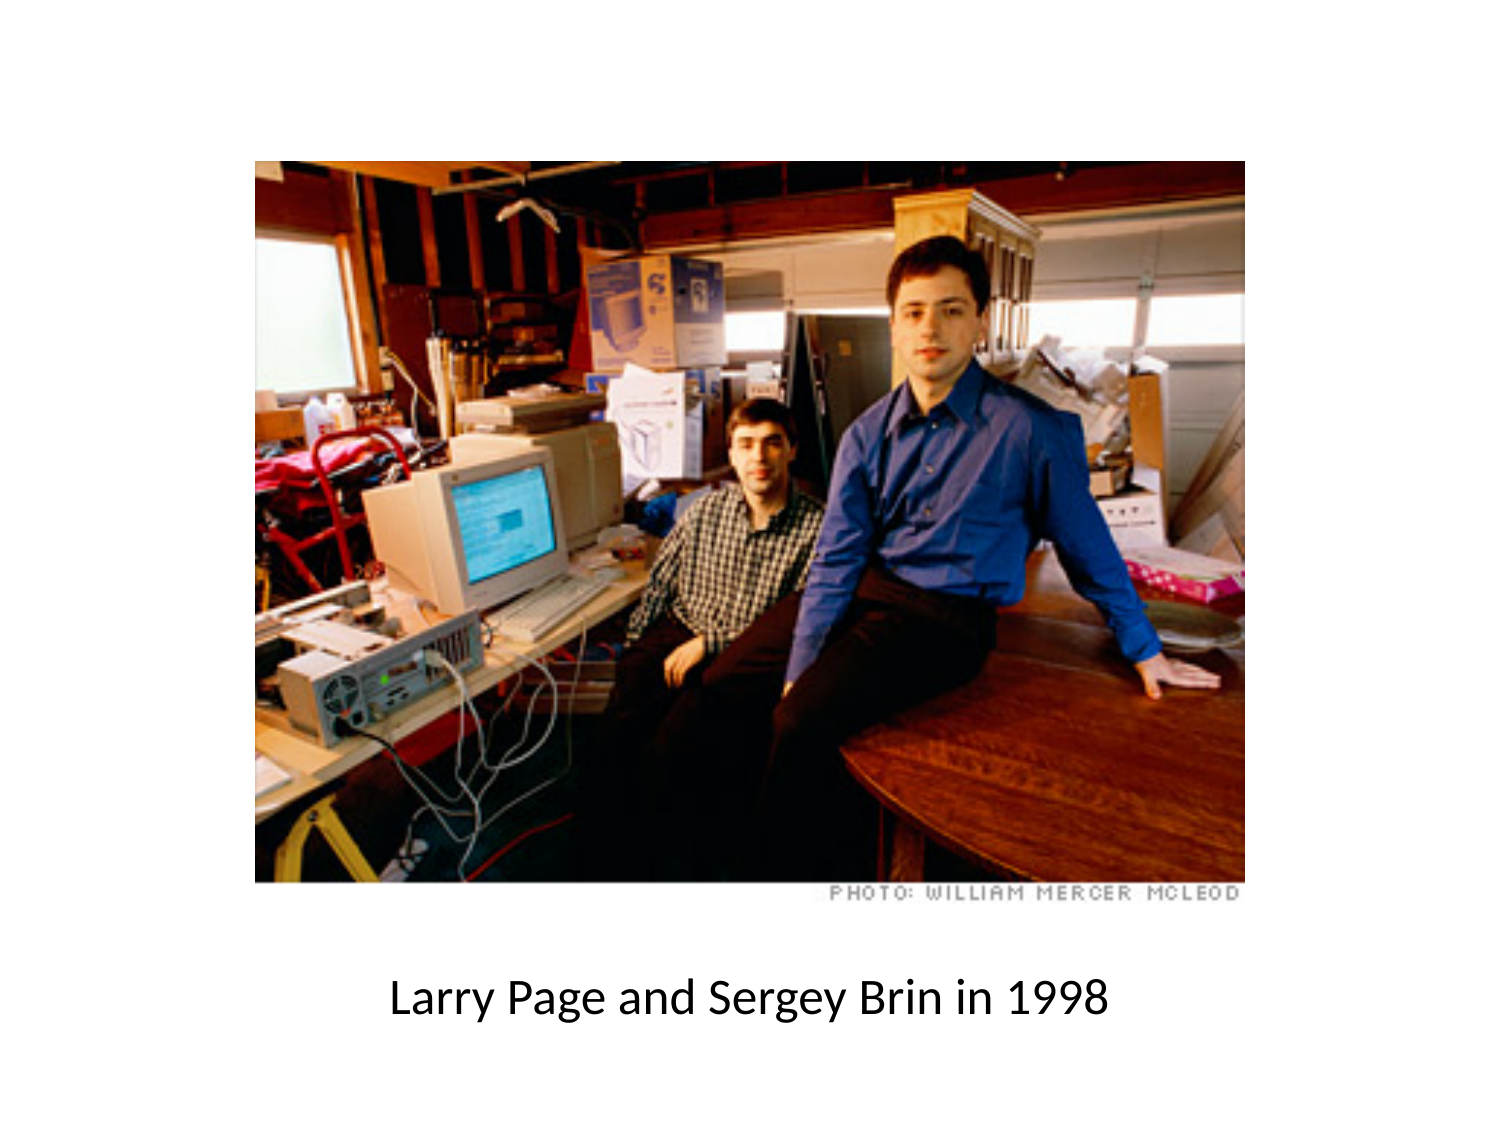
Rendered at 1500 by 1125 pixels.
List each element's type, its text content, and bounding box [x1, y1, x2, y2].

title Larry Page and Sergey Brin in 1998 [75, 955, 1425, 1095]
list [74, 161, 1426, 905]
